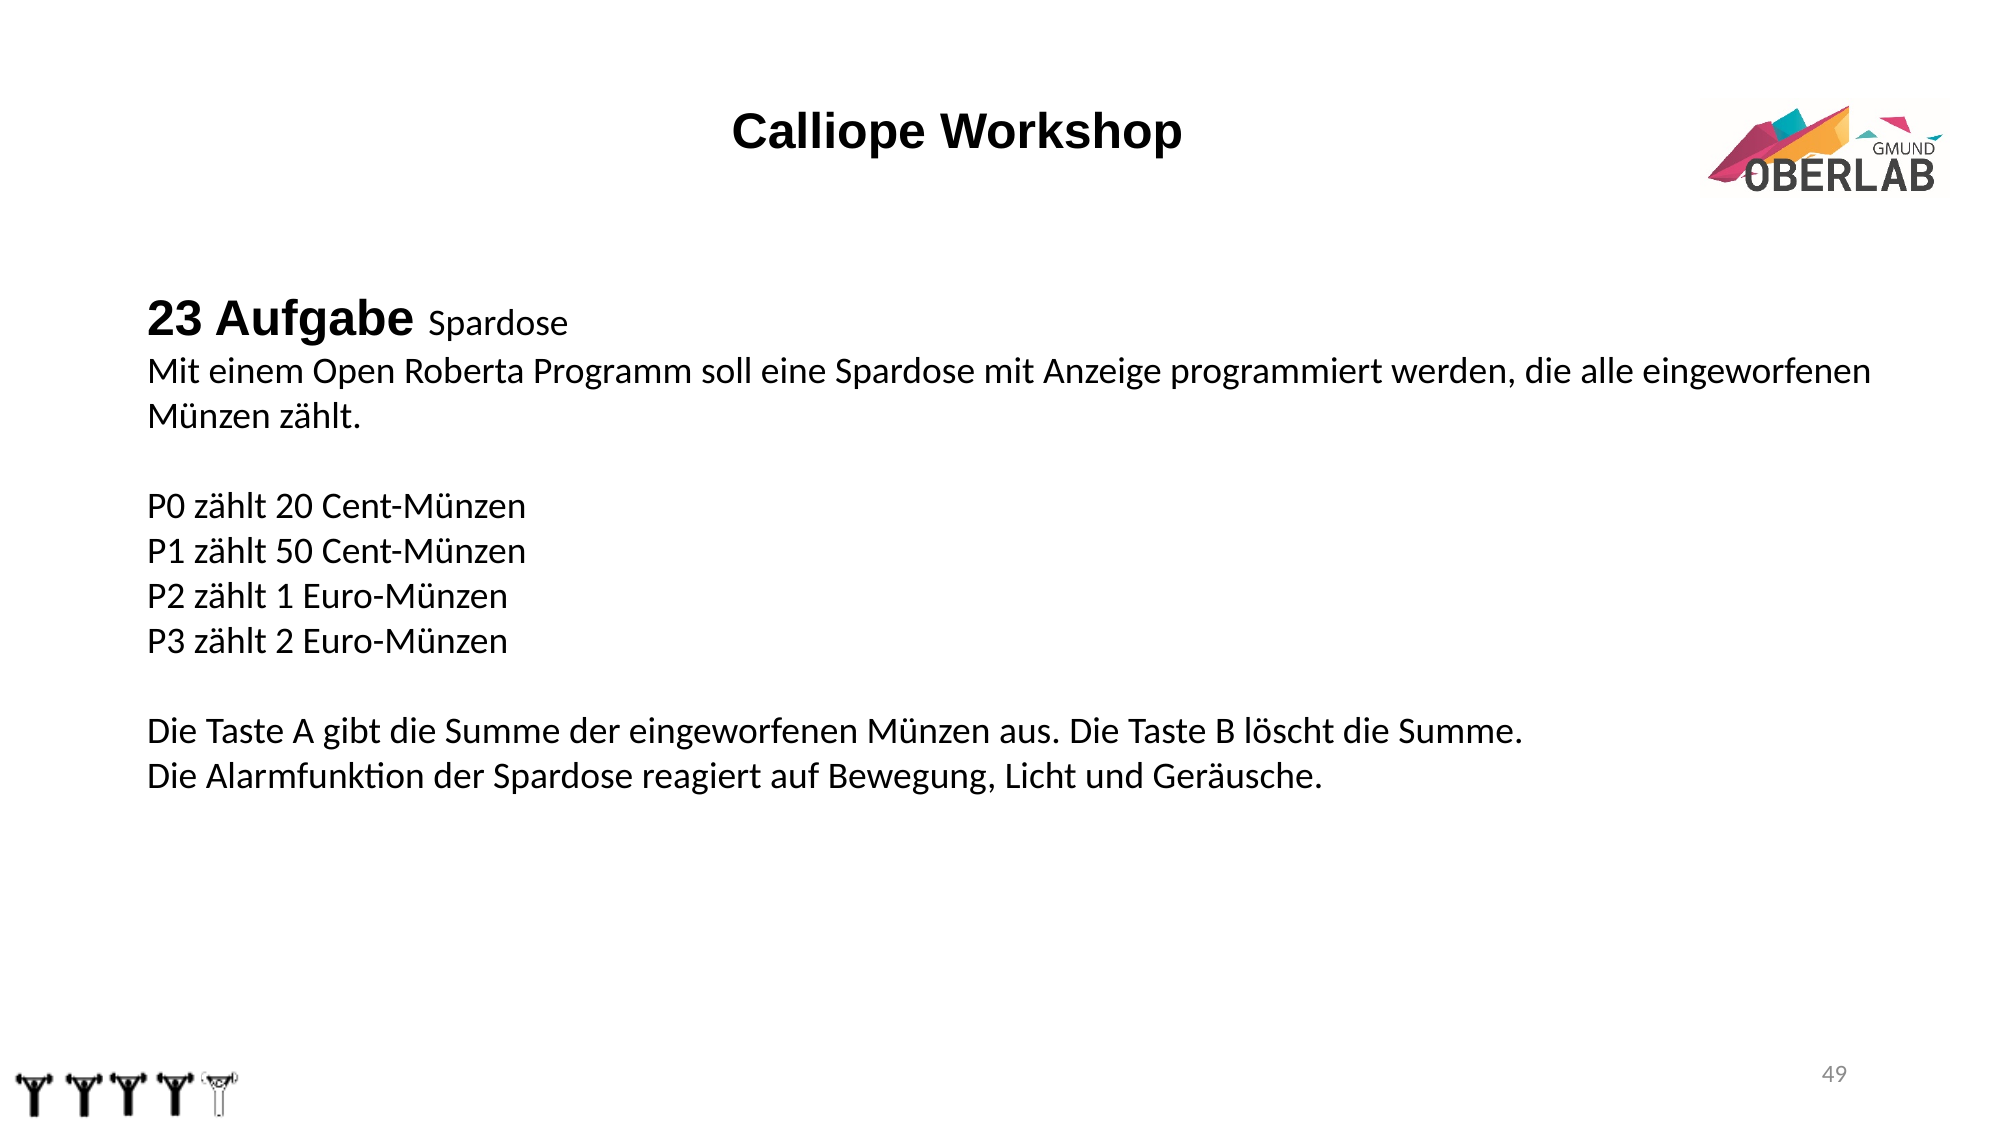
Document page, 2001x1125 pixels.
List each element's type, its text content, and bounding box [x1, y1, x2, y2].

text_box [9, 1064, 243, 1125]
picture [1700, 98, 1950, 198]
text_box 23 Aufgabe Spardose Mit einem Open Roberta Programm soll eine Spardose mit Anzeige programmiert werden, die alle eingeworfenen Münzen zählt. P0 zählt 20 Cent-Münzen P1 zählt 50 Cent-Münzen P2 zählt 1 Euro-Münzen P3 zählt 2 Euro-Münzen Die Taste A gibt die Summe der eingeworfenen Münzen aus. Die Taste B löscht die Summe. Die Alarmfunktion der Spardose reagiert auf Bewegung, Licht und Geräusche. [132, 248, 1950, 893]
slide_number 49 [1412, 1042, 1863, 1103]
subtitle Calliope Workshop [214, 98, 1715, 231]
